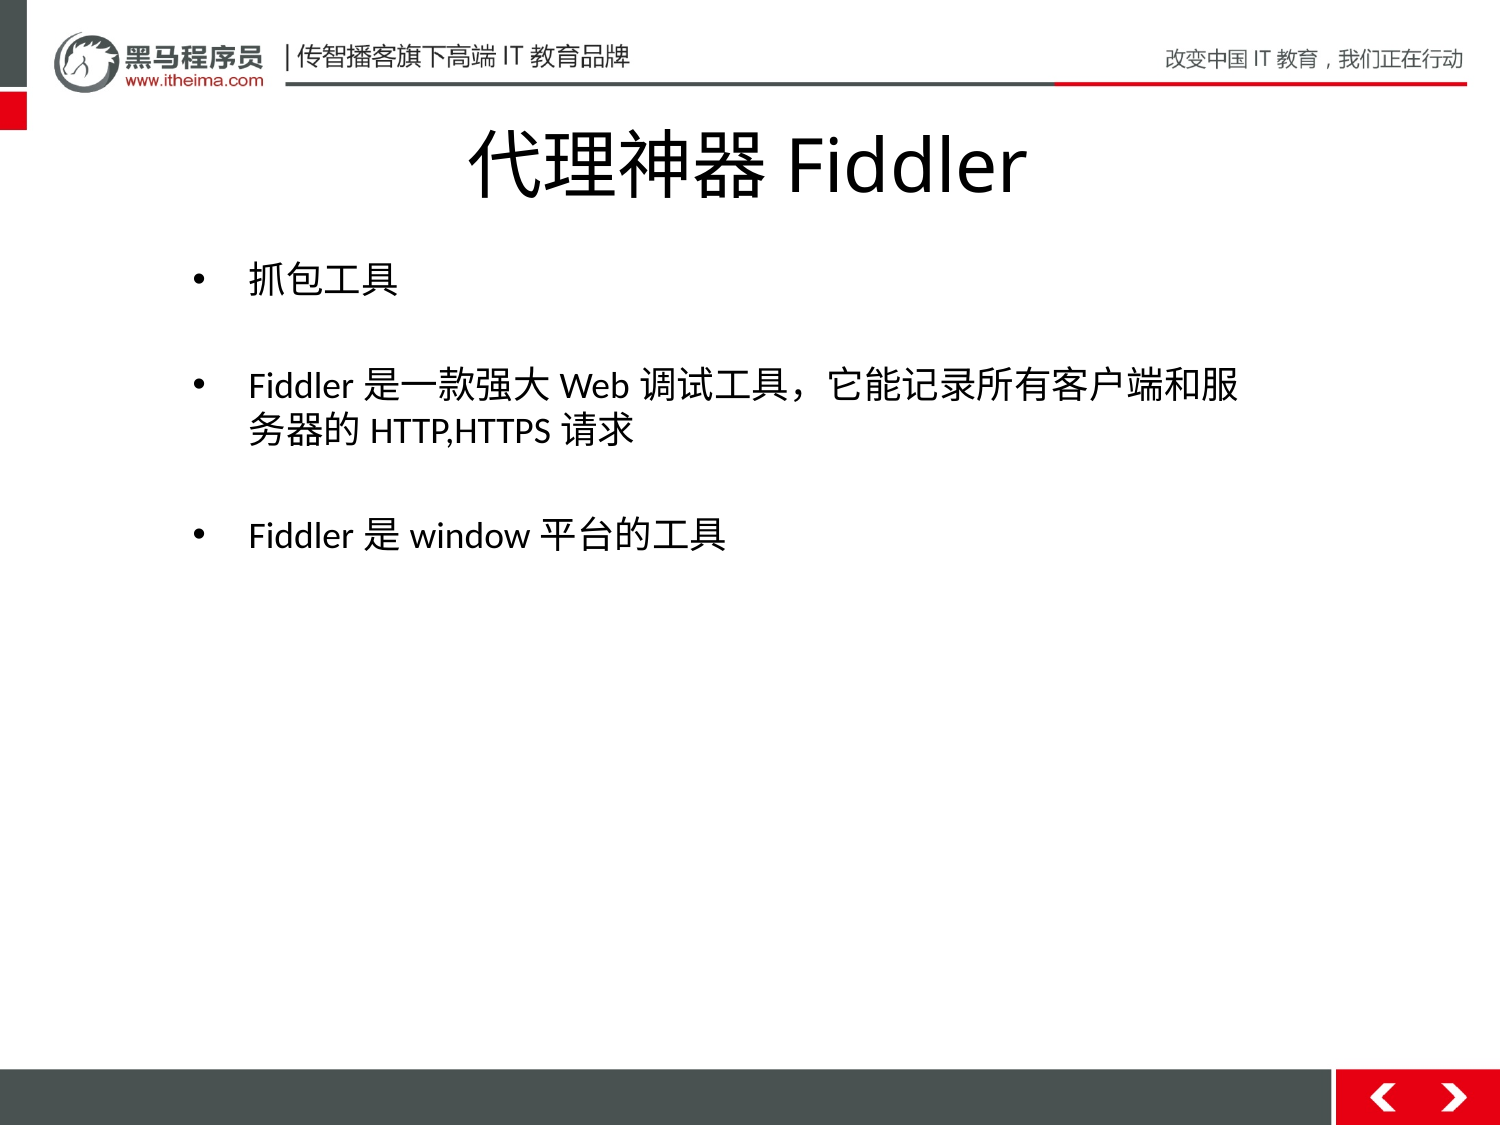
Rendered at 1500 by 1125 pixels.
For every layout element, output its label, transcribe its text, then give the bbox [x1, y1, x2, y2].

title 代理神器Fiddler [81, 97, 1416, 216]
list 抓包工具 Fiddler是一款强大Web调试工具，它能记录所有客户端和服务器的HTTP,HTTPS请求 Fiddler是window平台的工具 [177, 248, 1285, 936]
picture [0, 0, 1500, 1125]
